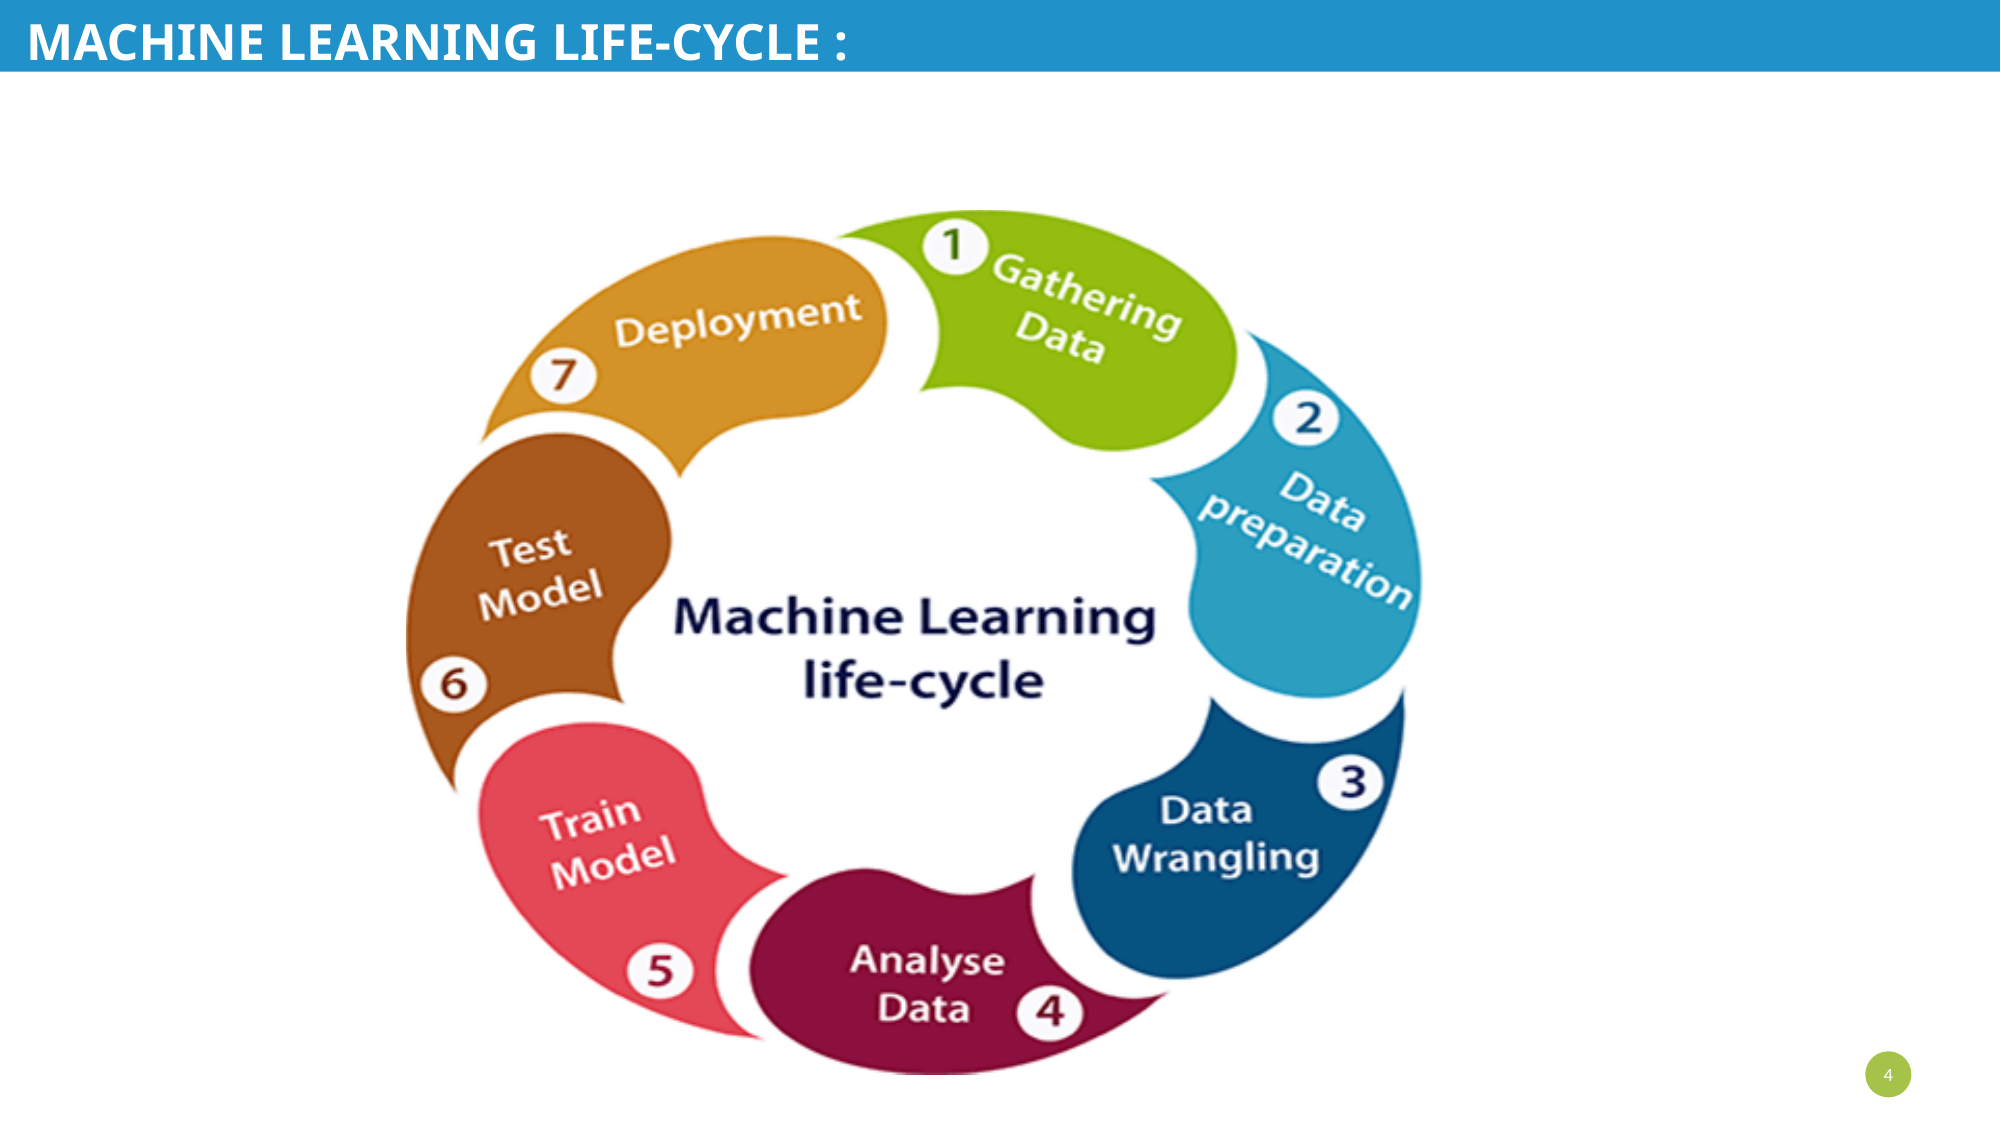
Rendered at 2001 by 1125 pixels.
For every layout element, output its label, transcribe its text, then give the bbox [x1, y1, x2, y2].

title Machine Learning Life-cycle : [0, 0, 2000, 72]
slide_number 4 [1864, 1059, 1913, 1090]
picture [406, 210, 1429, 1075]
